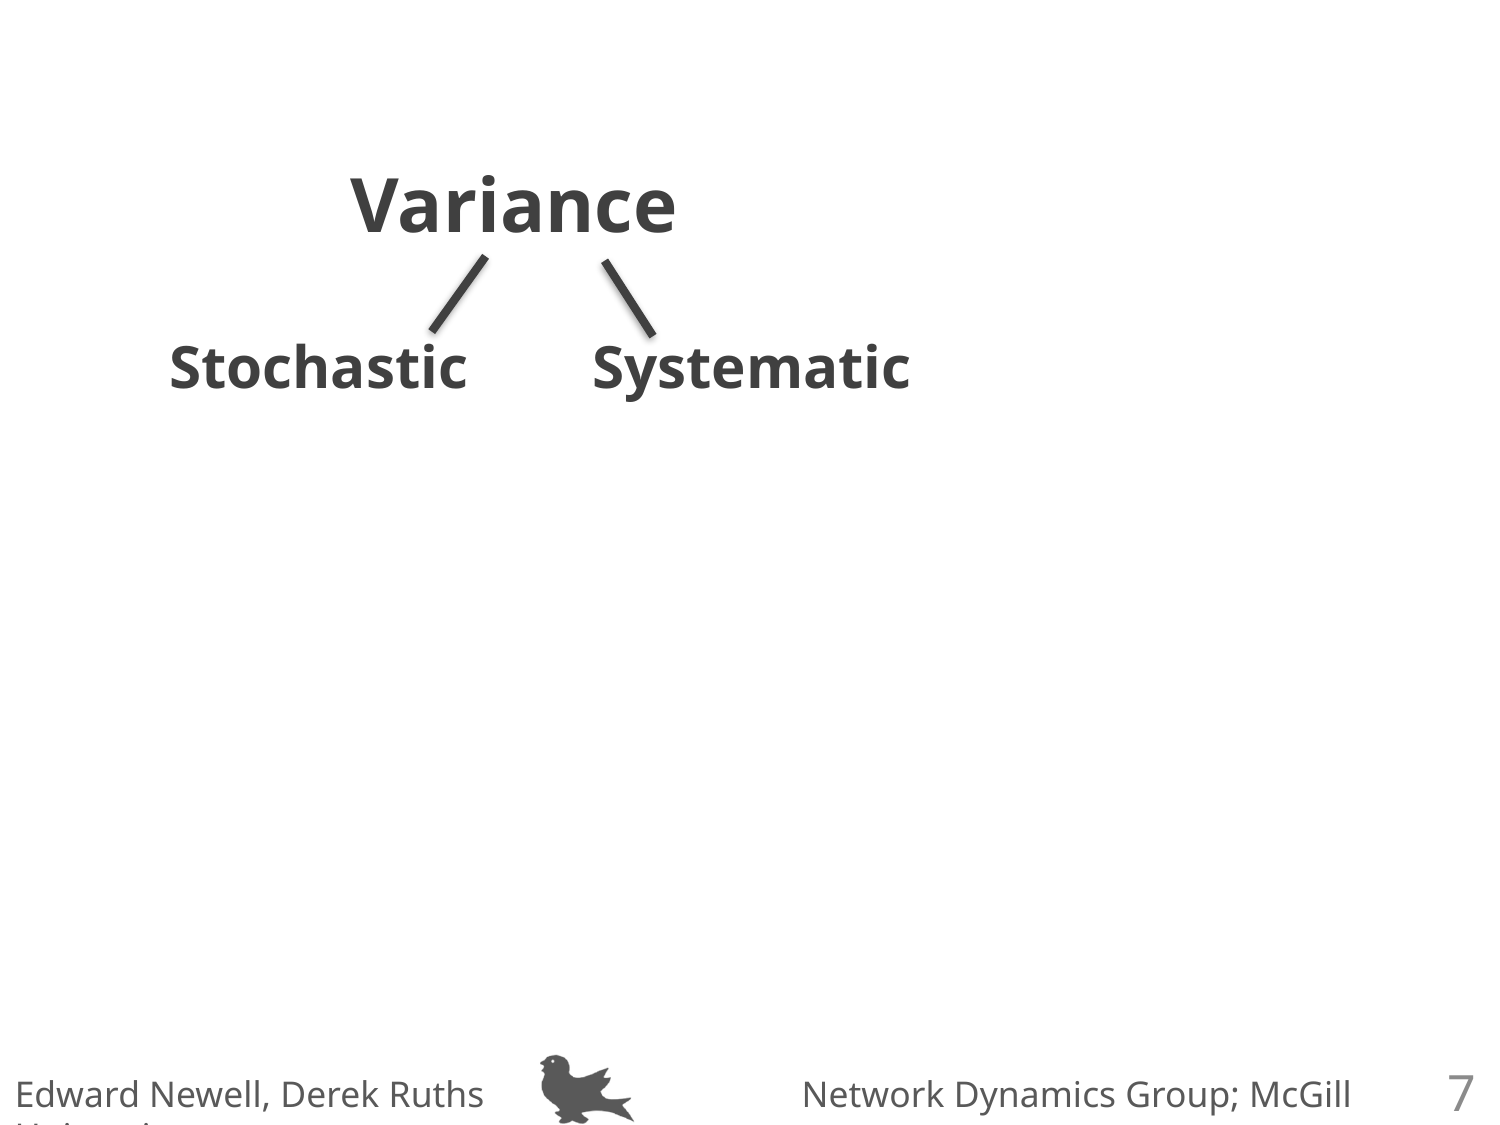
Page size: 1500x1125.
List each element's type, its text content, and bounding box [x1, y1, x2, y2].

slide_number 76 [1432, 1065, 1500, 1125]
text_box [431, 255, 486, 332]
text_box Systematic [577, 322, 985, 408]
text_box [532, 1045, 643, 1125]
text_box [604, 260, 654, 337]
text_box Variance [335, 150, 761, 255]
text_box Stochastic [154, 322, 514, 408]
